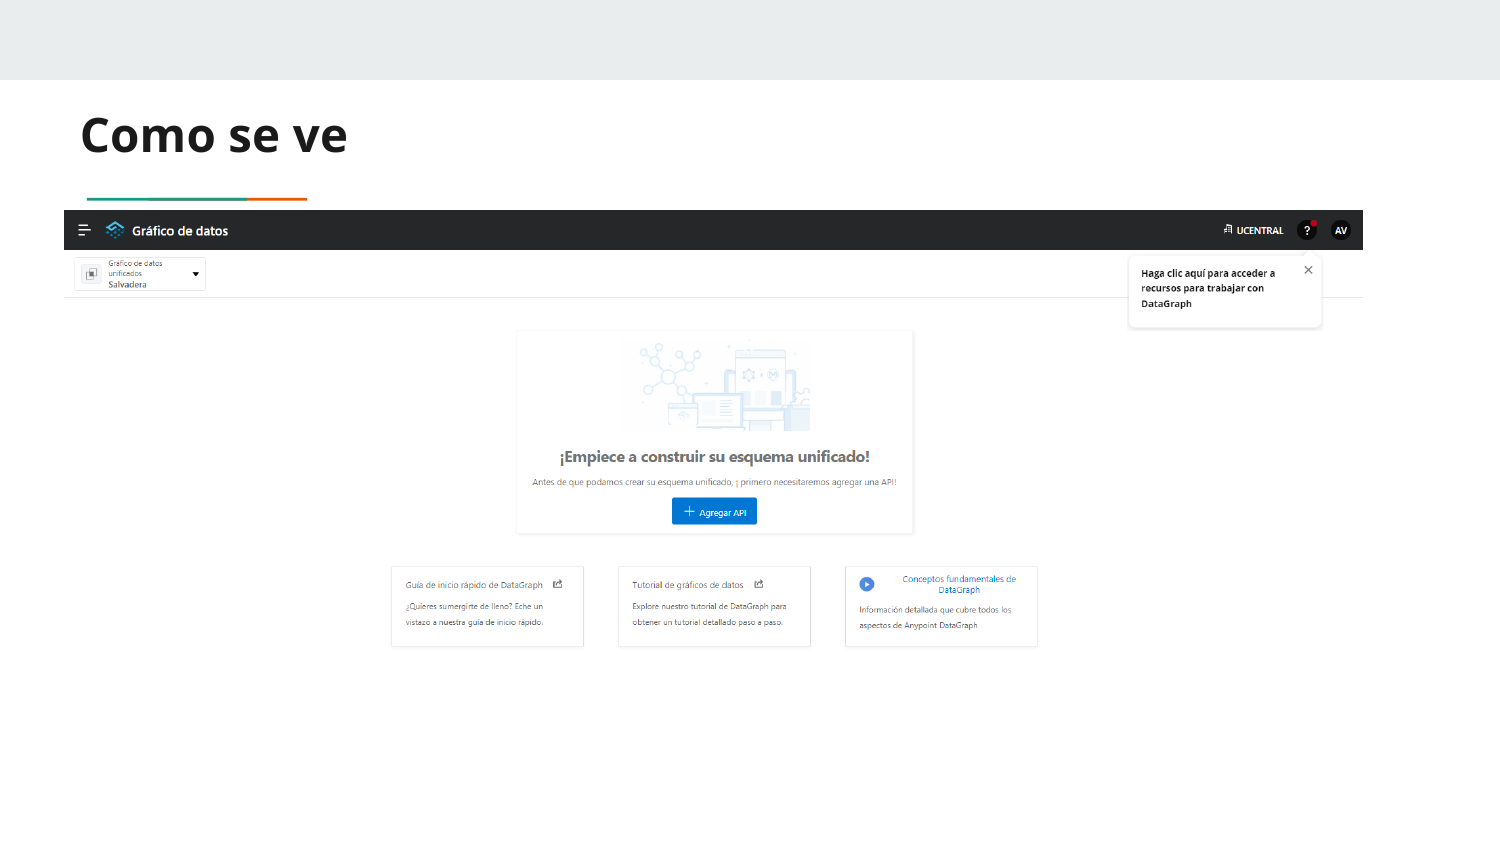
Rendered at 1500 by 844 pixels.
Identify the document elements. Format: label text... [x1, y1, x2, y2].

picture [64, 209, 1363, 827]
title Como se ve [64, 89, 1327, 178]
